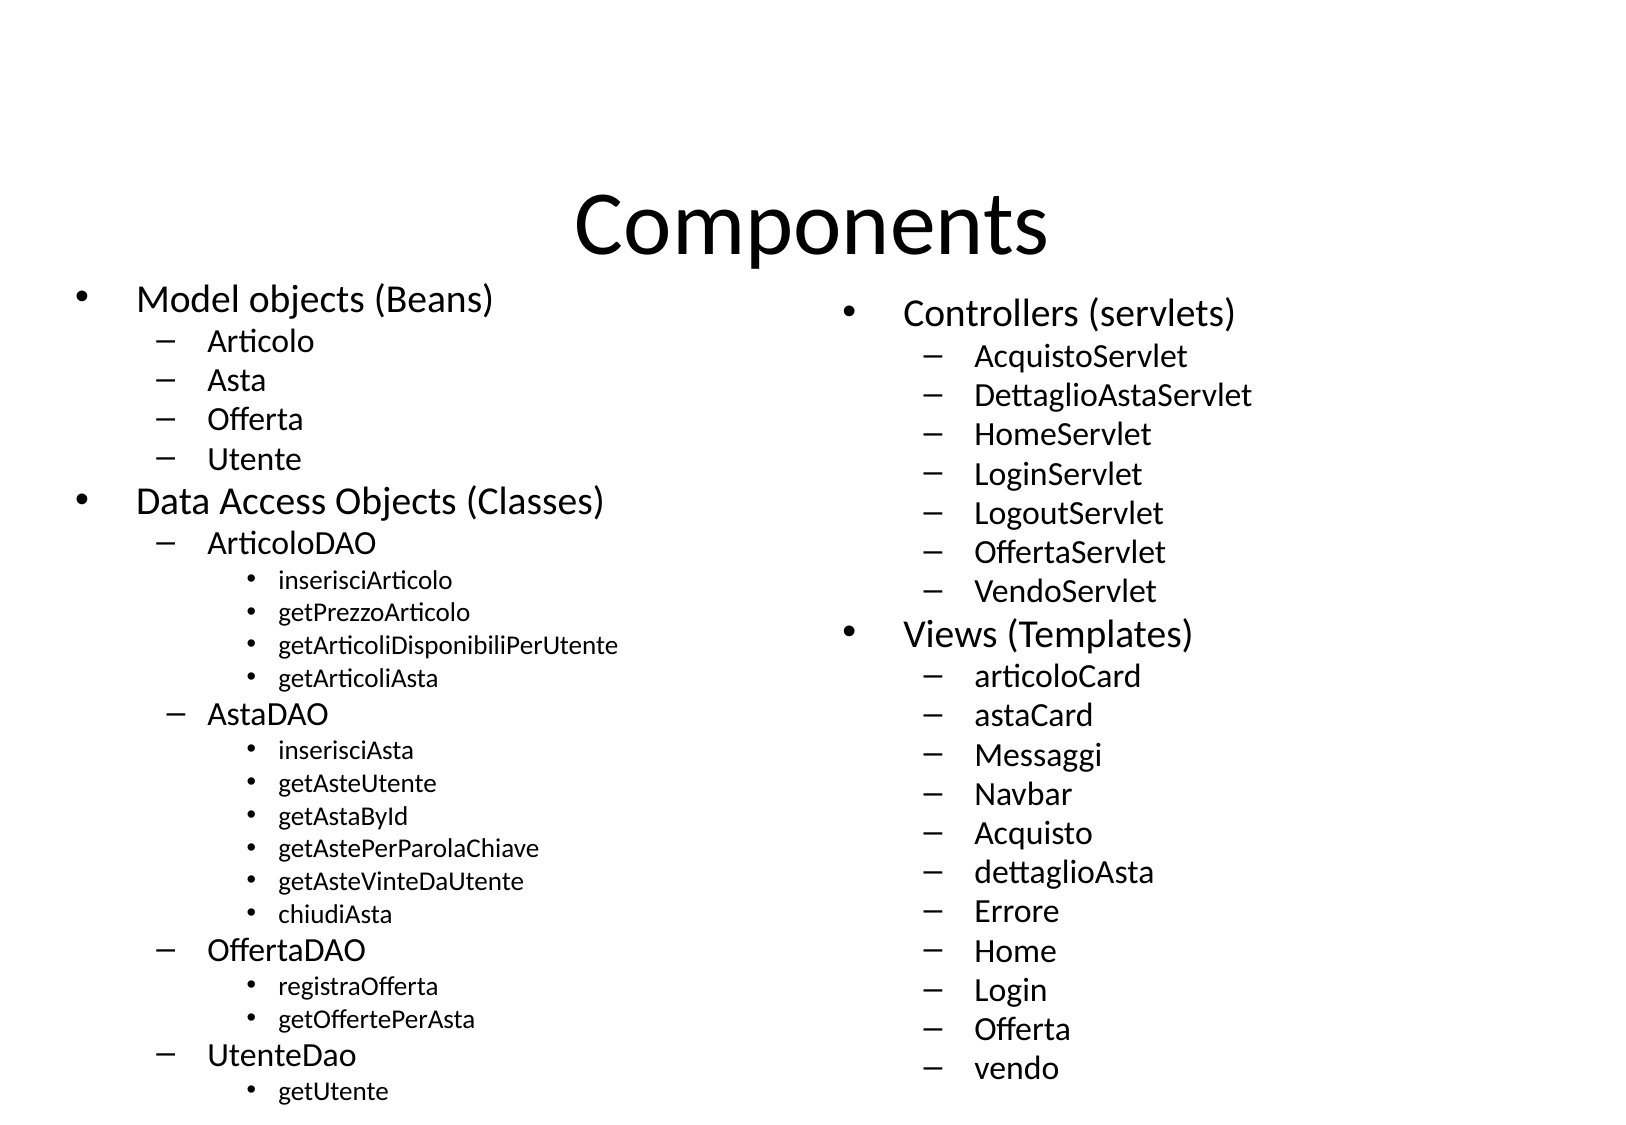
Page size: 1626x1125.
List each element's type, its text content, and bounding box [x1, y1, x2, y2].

title Components [81, 142, 1544, 288]
list Model objects (Beans) Articolo Asta Offerta Utente Data Access Objects (Classes) ArticoloDAO inserisciArticolo getPrezzoArticolo getArticoliDisponibiliPerUtente getArticoliAsta AstaDAO inserisciAsta getAsteUtente getAstaById getAstePerParolaChiave getAsteVinteDaUtente chiudiAsta OffertaDAO registraOfferta getOffertePerAsta UtenteDao getUtente [58, 273, 826, 877]
list Controllers (servlets) AcquistoServlet DettaglioAstaServlet HomeServlet LoginServlet LogoutServlet OffertaServlet VendoServlet Views (Templates) articoloCard astaCard Messaggi Navbar Acquisto dettaglioAsta Errore Home Login Offerta vendo [826, 288, 1544, 892]
